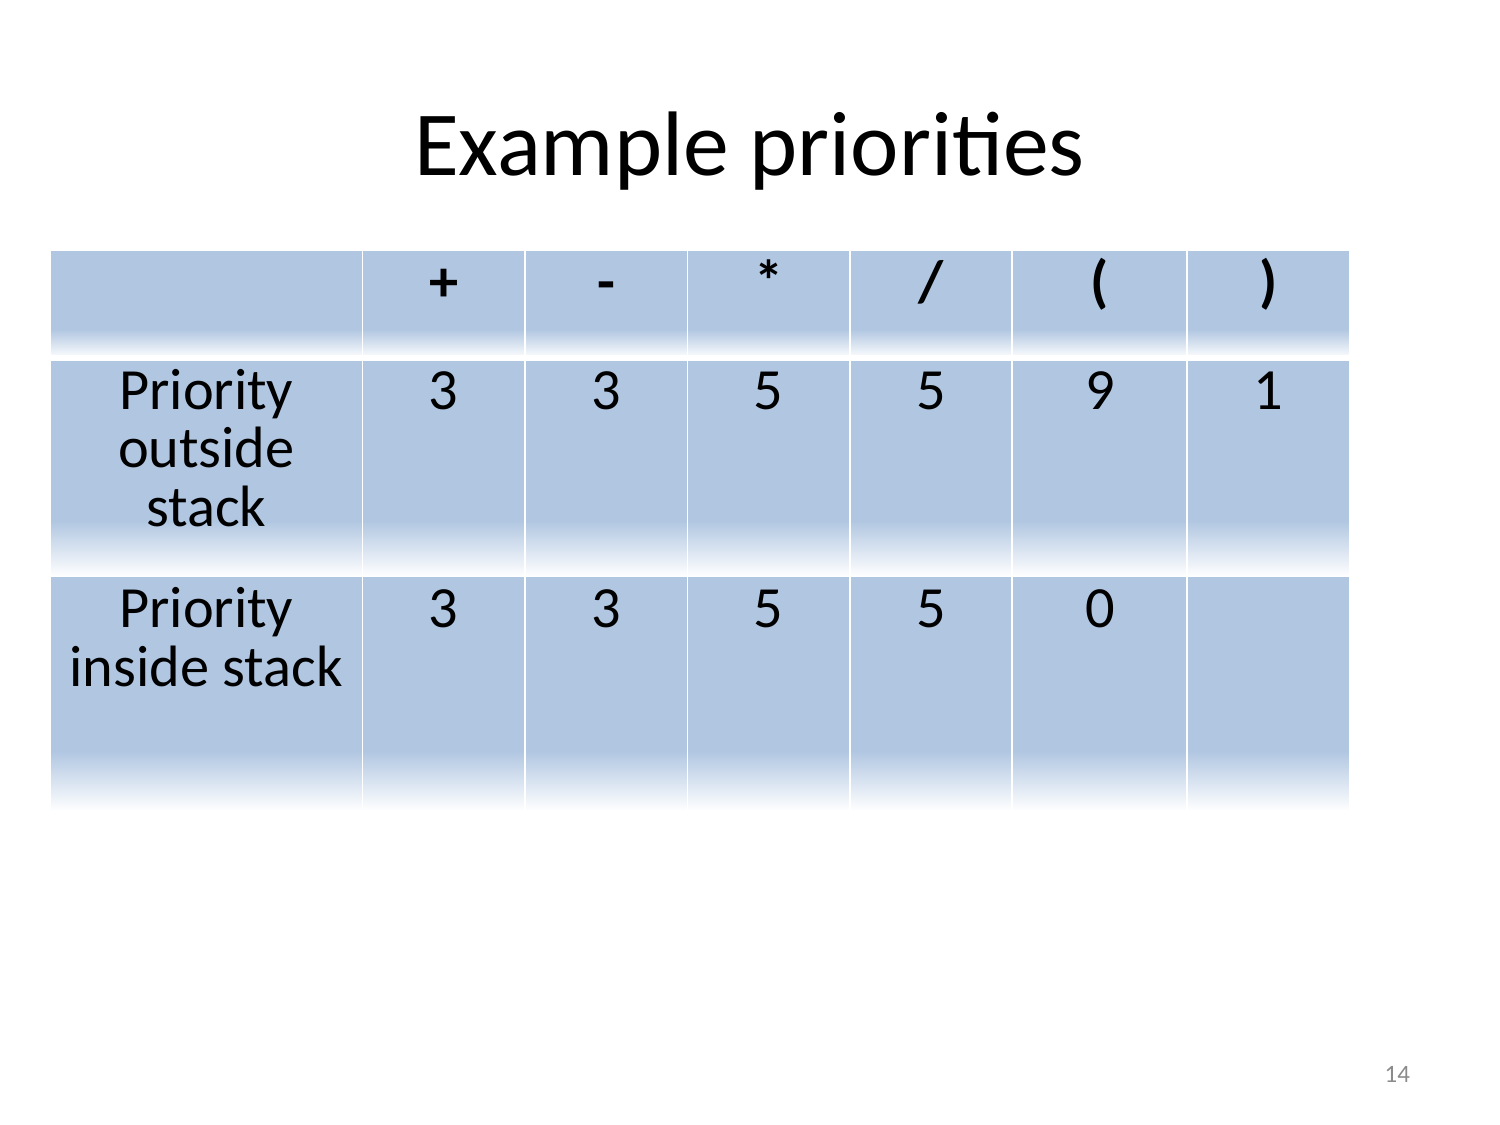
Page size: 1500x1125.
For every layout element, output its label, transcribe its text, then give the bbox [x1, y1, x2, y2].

table_cell 3 [526, 577, 687, 810]
title Example priorities [75, 45, 1425, 233]
table_cell [1188, 577, 1349, 810]
table_cell 5 [688, 361, 849, 576]
table_header / [851, 251, 1011, 355]
table_cell 5 [688, 577, 849, 810]
table_header + [363, 251, 524, 355]
table_cell 3 [363, 577, 524, 810]
table_cell Priority inside stack [51, 577, 362, 810]
table_cell 3 [363, 361, 524, 576]
table_cell 3 [526, 361, 687, 576]
table_header ) [1188, 251, 1349, 355]
table_header [51, 251, 362, 355]
table_cell 9 [1013, 361, 1186, 576]
table_cell 0 [1013, 577, 1186, 810]
table_header ( [1013, 251, 1186, 355]
table_cell 5 [851, 577, 1011, 810]
table_cell Priority outside stack [51, 361, 362, 576]
table_cell 1 [1188, 361, 1349, 576]
slide_number 14 [1074, 1042, 1425, 1103]
table_header * [688, 251, 849, 355]
table_header - [526, 251, 687, 355]
table_cell 5 [851, 361, 1011, 576]
